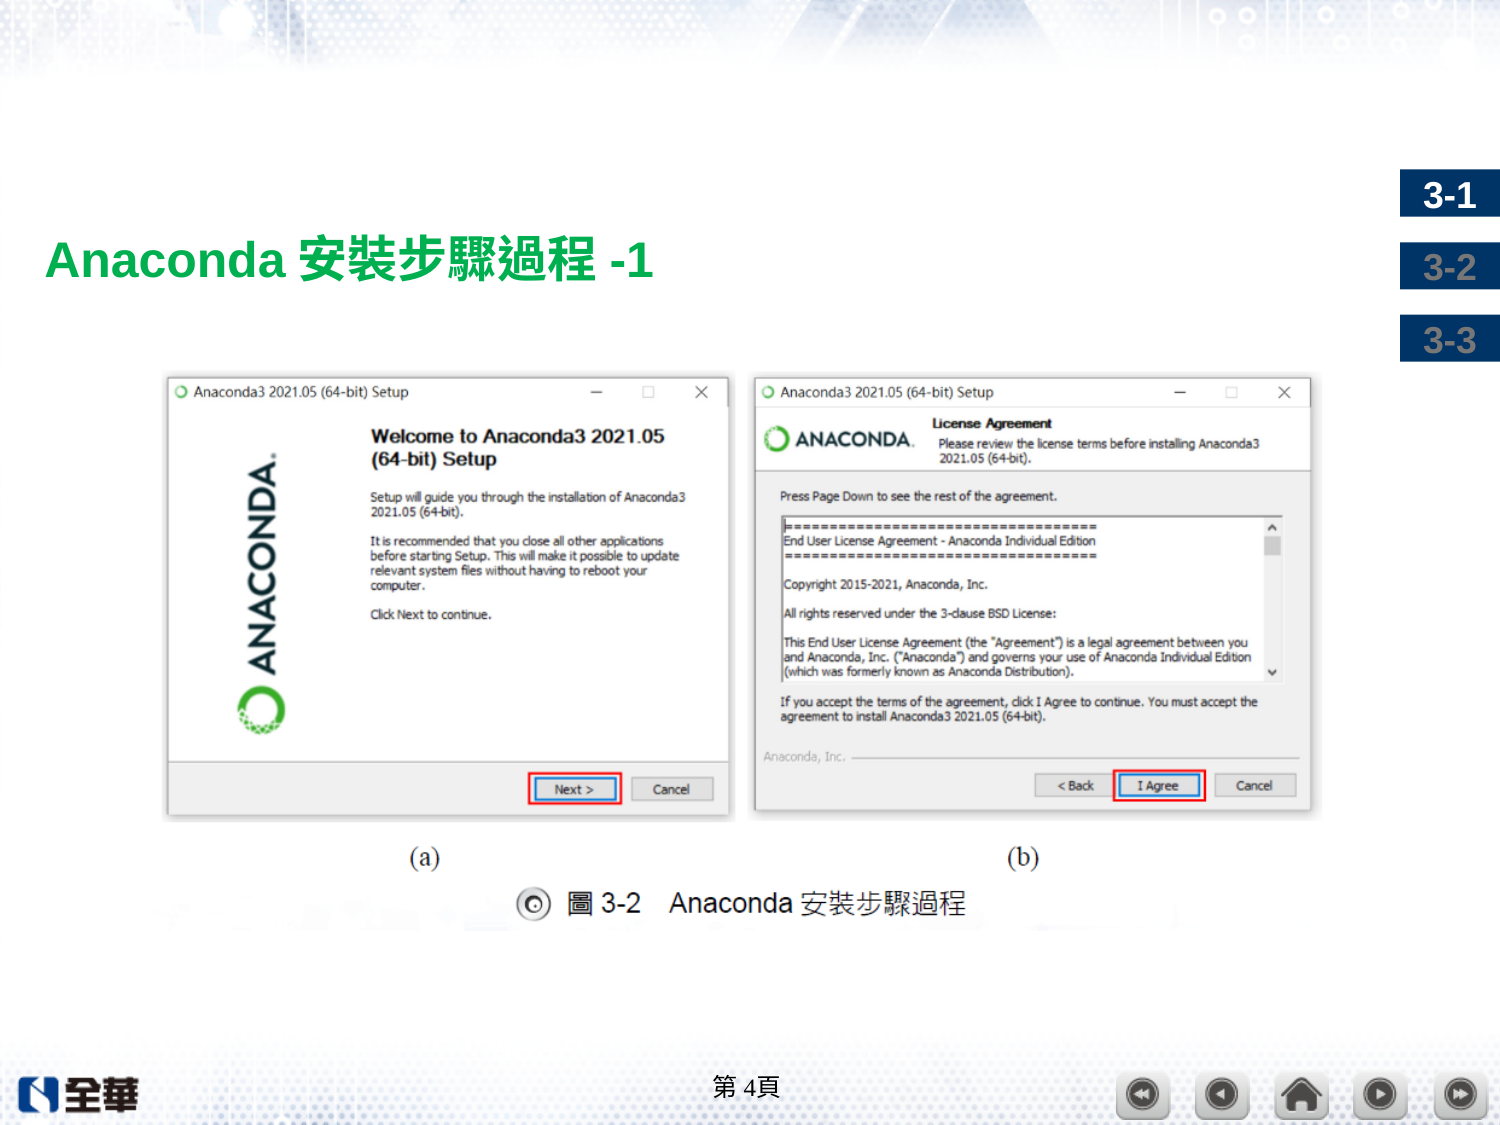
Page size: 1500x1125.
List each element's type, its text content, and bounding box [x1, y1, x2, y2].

picture [0, 0, 1500, 1125]
list Anaconda安裝步驟過程-1 [29, 219, 1386, 1048]
